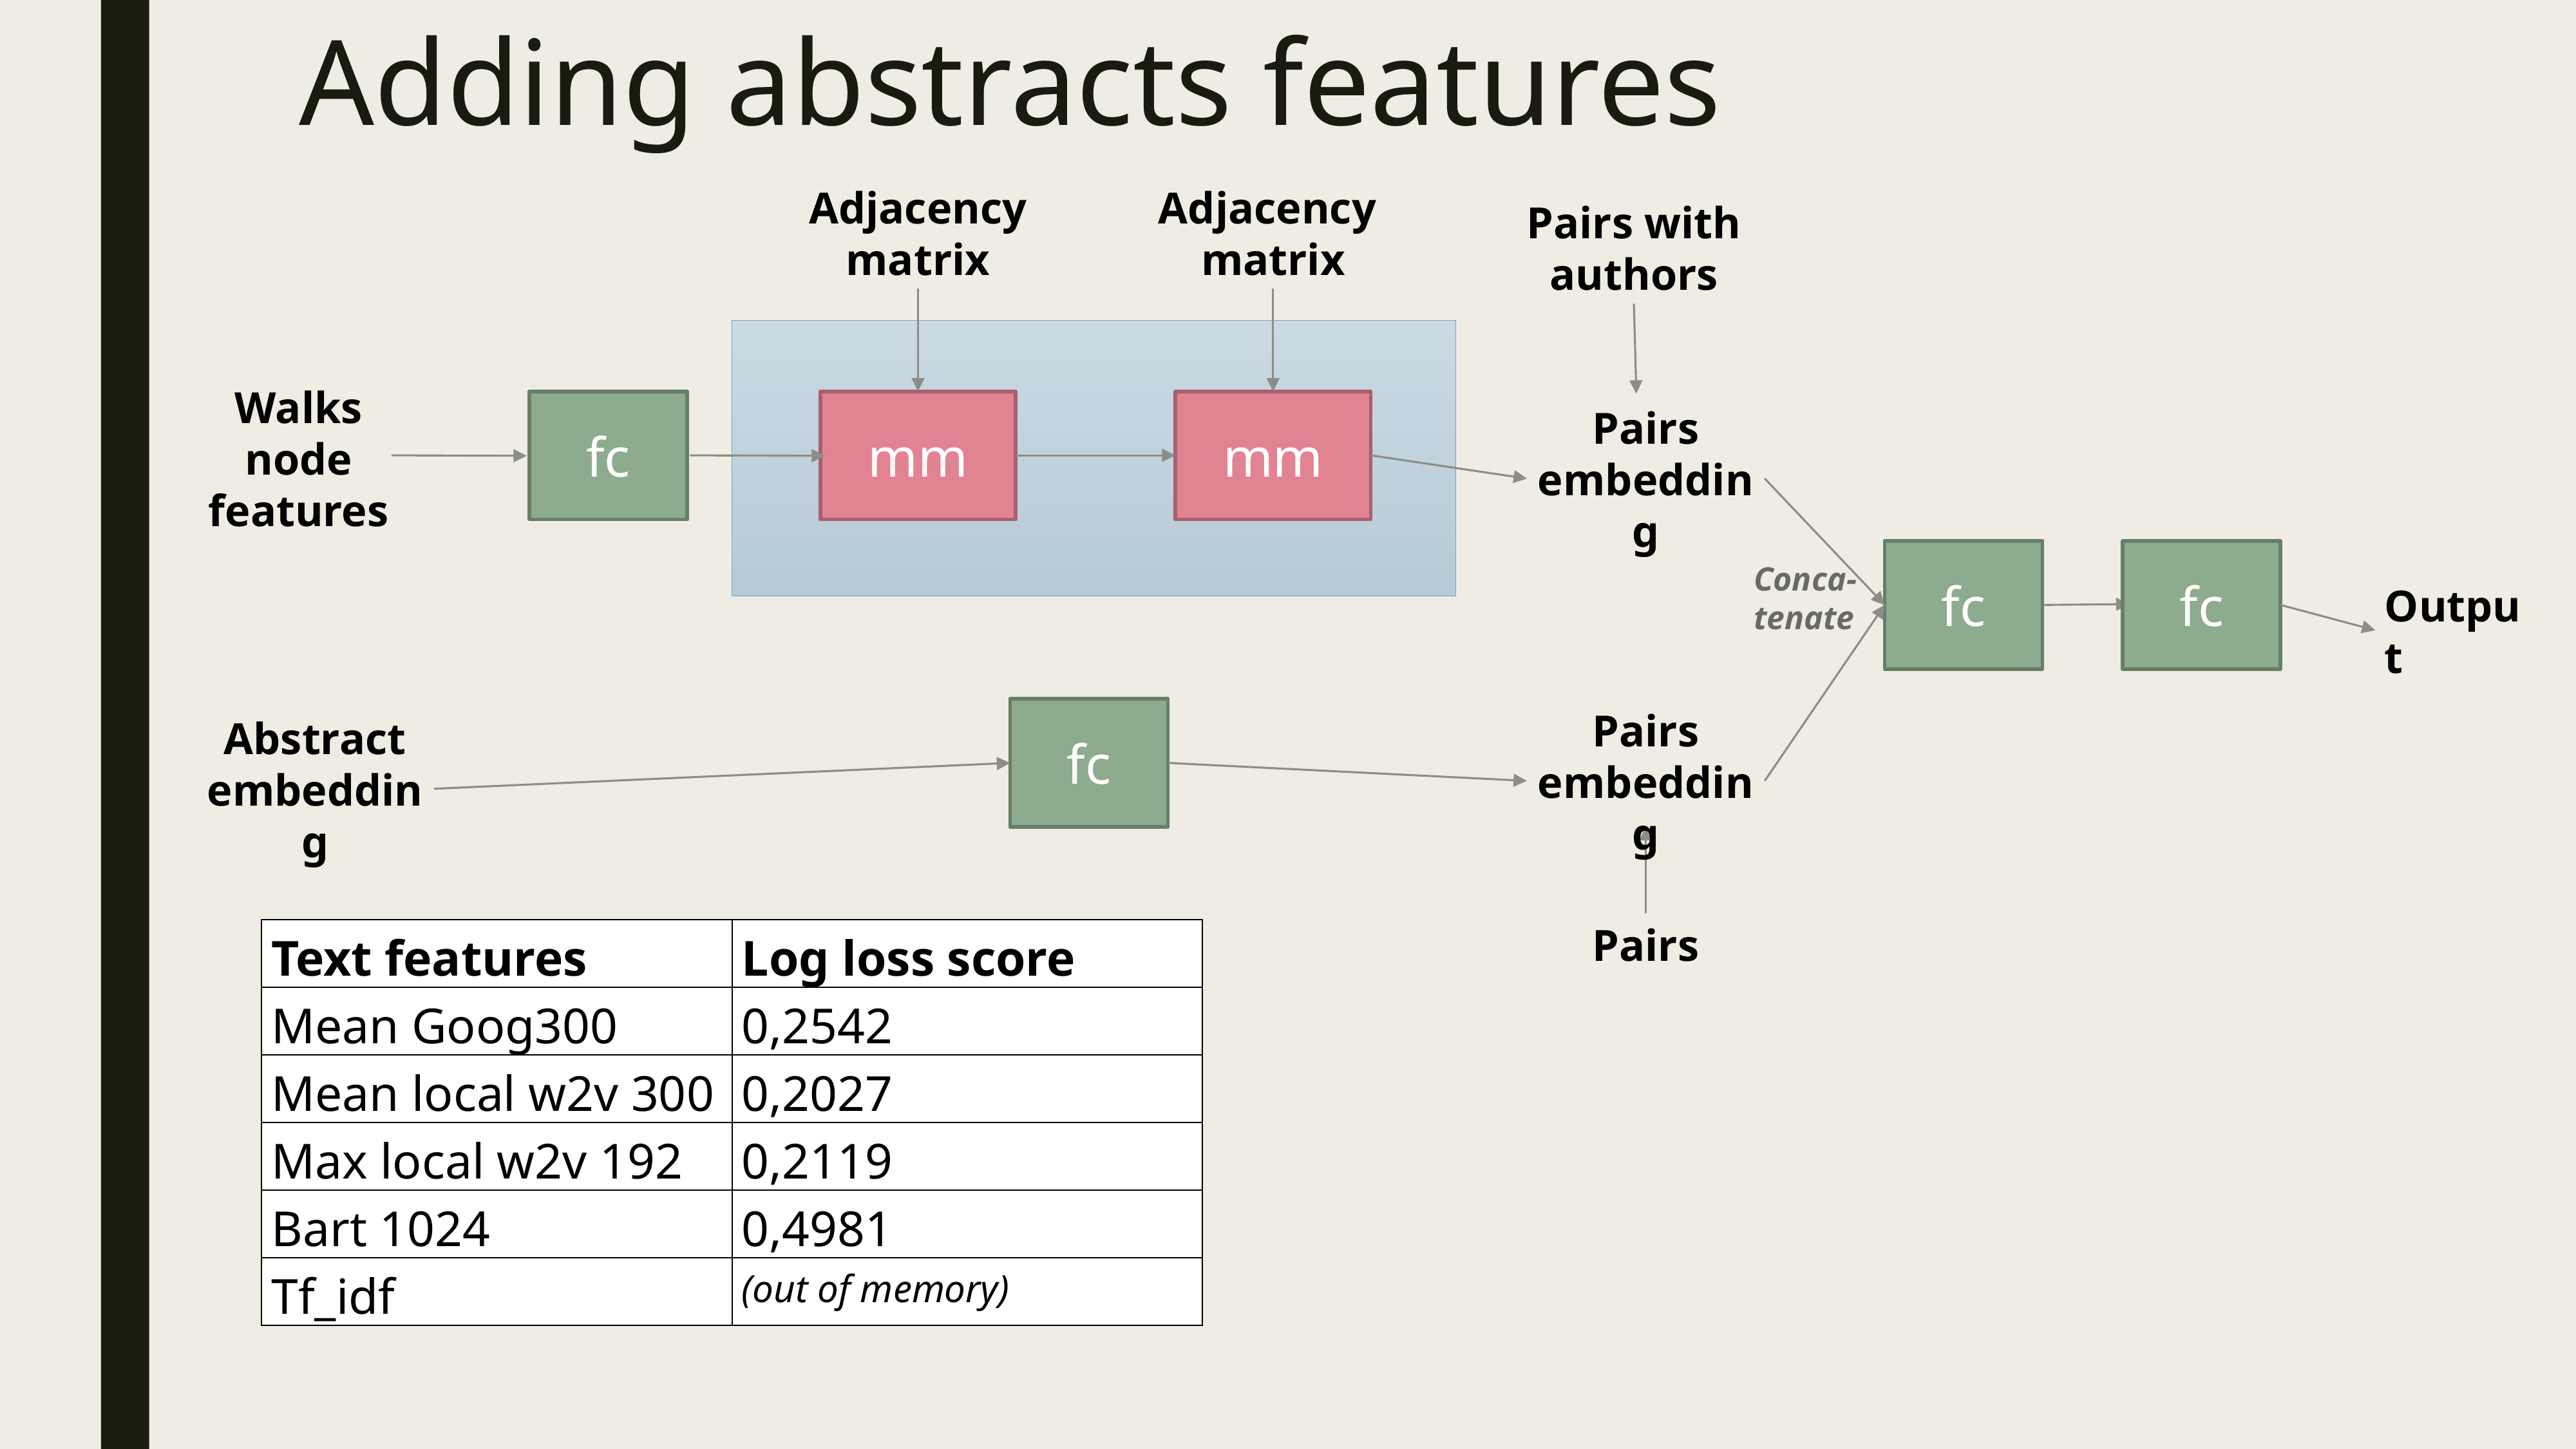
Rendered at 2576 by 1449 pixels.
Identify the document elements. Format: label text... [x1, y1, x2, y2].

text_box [1634, 305, 1636, 394]
table_cell 0,2542 [733, 988, 1202, 1054]
table_cell 0,2027 [733, 1056, 1202, 1122]
text_box fc [1885, 539, 2044, 671]
table_cell Max local w2v 192 [262, 1123, 732, 1189]
text_box [732, 457, 1456, 596]
text_box [732, 320, 917, 455]
table_header Text features [262, 920, 732, 987]
table_cell Mean local w2v 300 [262, 1056, 732, 1122]
table_cell Bart 1024 [262, 1191, 732, 1257]
text_box Abstract embedding [196, 706, 434, 871]
text_box Pairs embedding [1526, 396, 1765, 561]
table_header Log loss score [733, 920, 1202, 987]
text_box Walks node features [196, 375, 402, 540]
text_box Pairs embedding [1526, 699, 1765, 863]
text_box Output [2375, 574, 2533, 687]
table_cell 0,2119 [733, 1123, 1202, 1189]
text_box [1370, 453, 1527, 456]
text_box mm [819, 390, 1018, 521]
text_box Pairs [1526, 913, 1765, 974]
text_box Pairs with authors [1515, 191, 1753, 304]
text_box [1765, 453, 1885, 605]
text_box fc [2121, 539, 2282, 671]
text_box [1387, 456, 1456, 467]
table_cell Tf_idf [262, 1258, 732, 1325]
text_box fc [1009, 697, 1170, 829]
text_box [1274, 320, 1456, 453]
text_box mm [1173, 390, 1372, 521]
text_box Adding abstracts features [289, 0, 2318, 176]
table_cell Mean Goog300 [262, 988, 732, 1054]
text_box Conca-tenate [1744, 553, 1765, 641]
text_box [1765, 605, 1885, 763]
text_box [919, 320, 1272, 455]
table_cell 0,4981 [733, 1191, 1202, 1257]
text_box Adjacency matrix [1102, 176, 1444, 289]
text_box Adjacency matrix [746, 176, 1089, 289]
table_cell (out of memory) [733, 1258, 1202, 1325]
text_box fc [527, 390, 689, 521]
